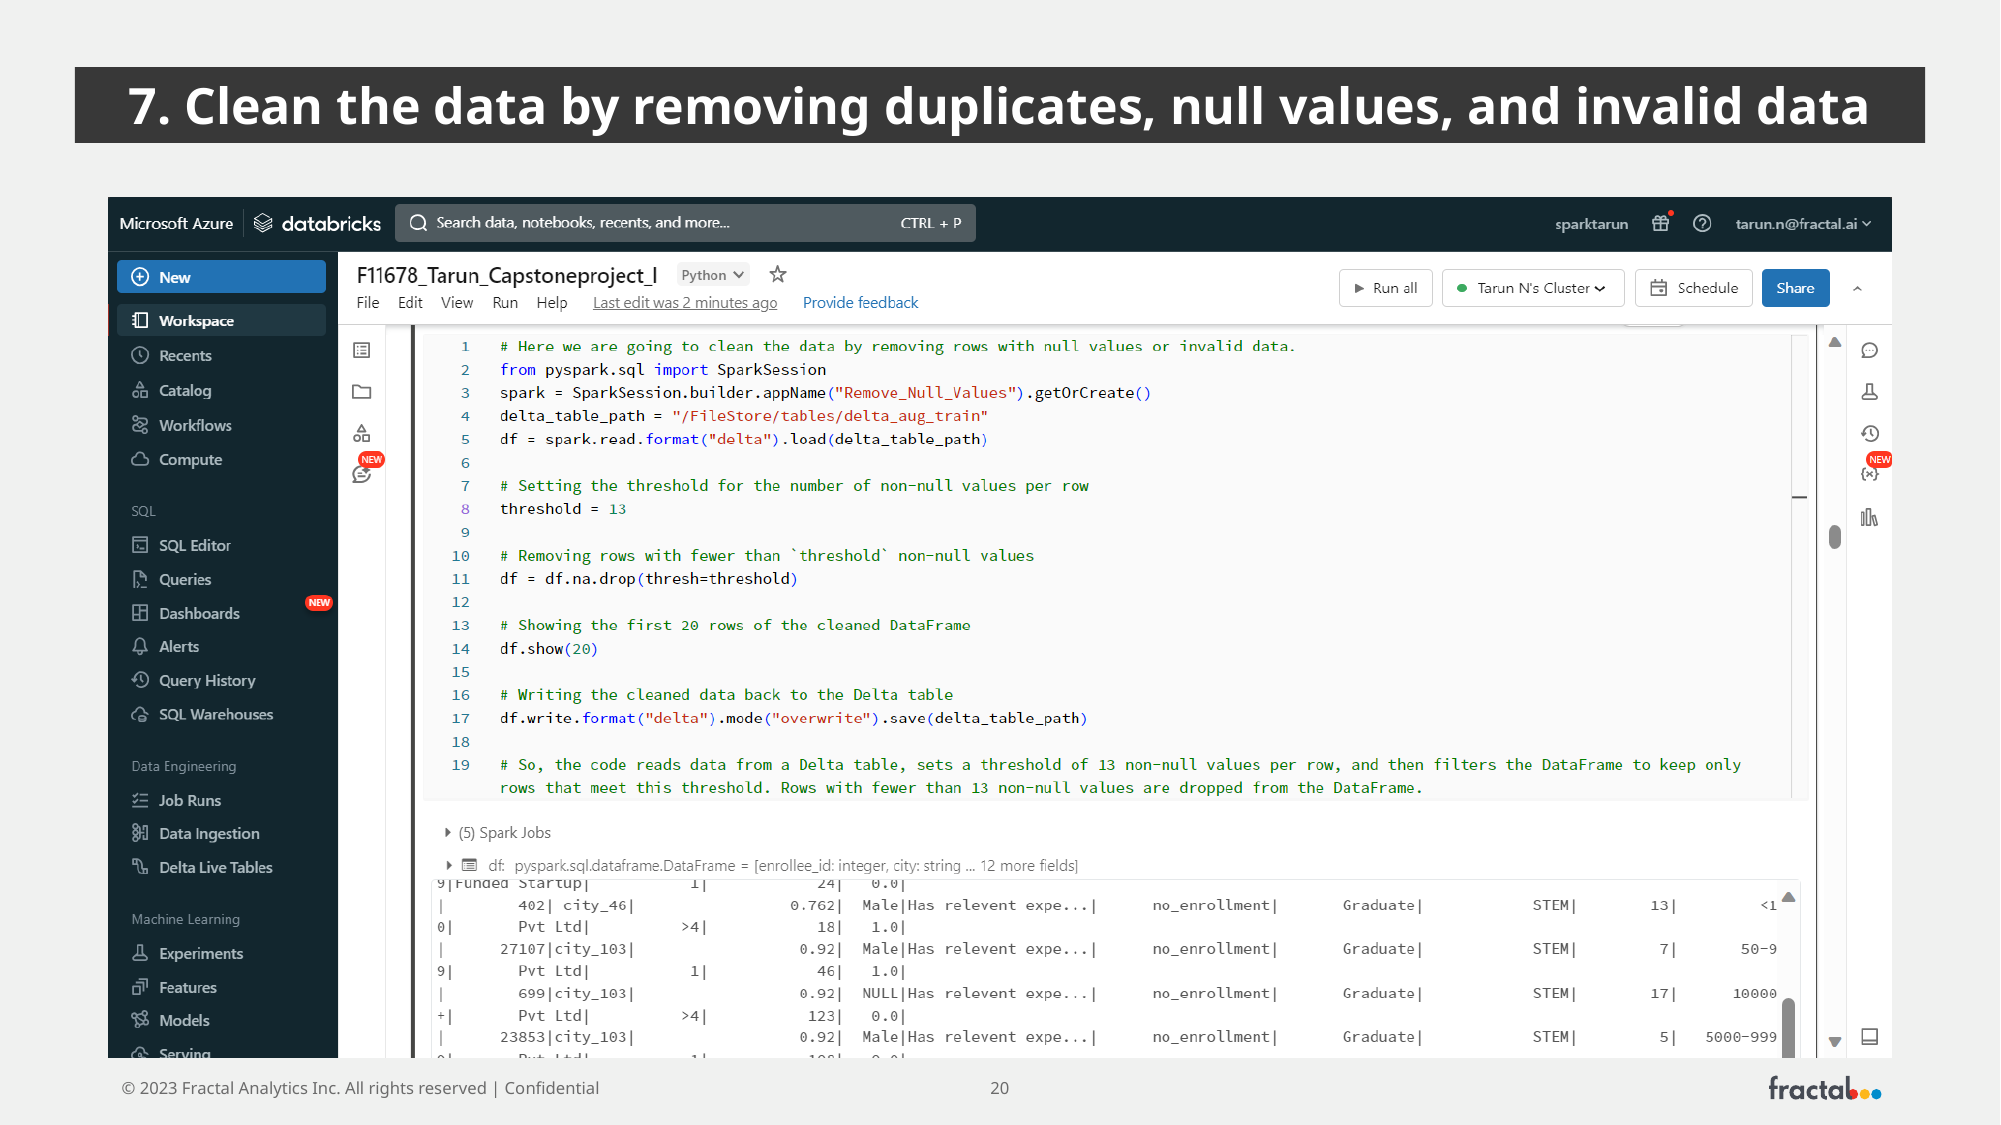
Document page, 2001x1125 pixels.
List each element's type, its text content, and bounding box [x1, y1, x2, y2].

picture [108, 197, 1892, 1058]
title 7. Clean the data by removing duplicates, null values, and invalid data [74, 67, 1926, 143]
